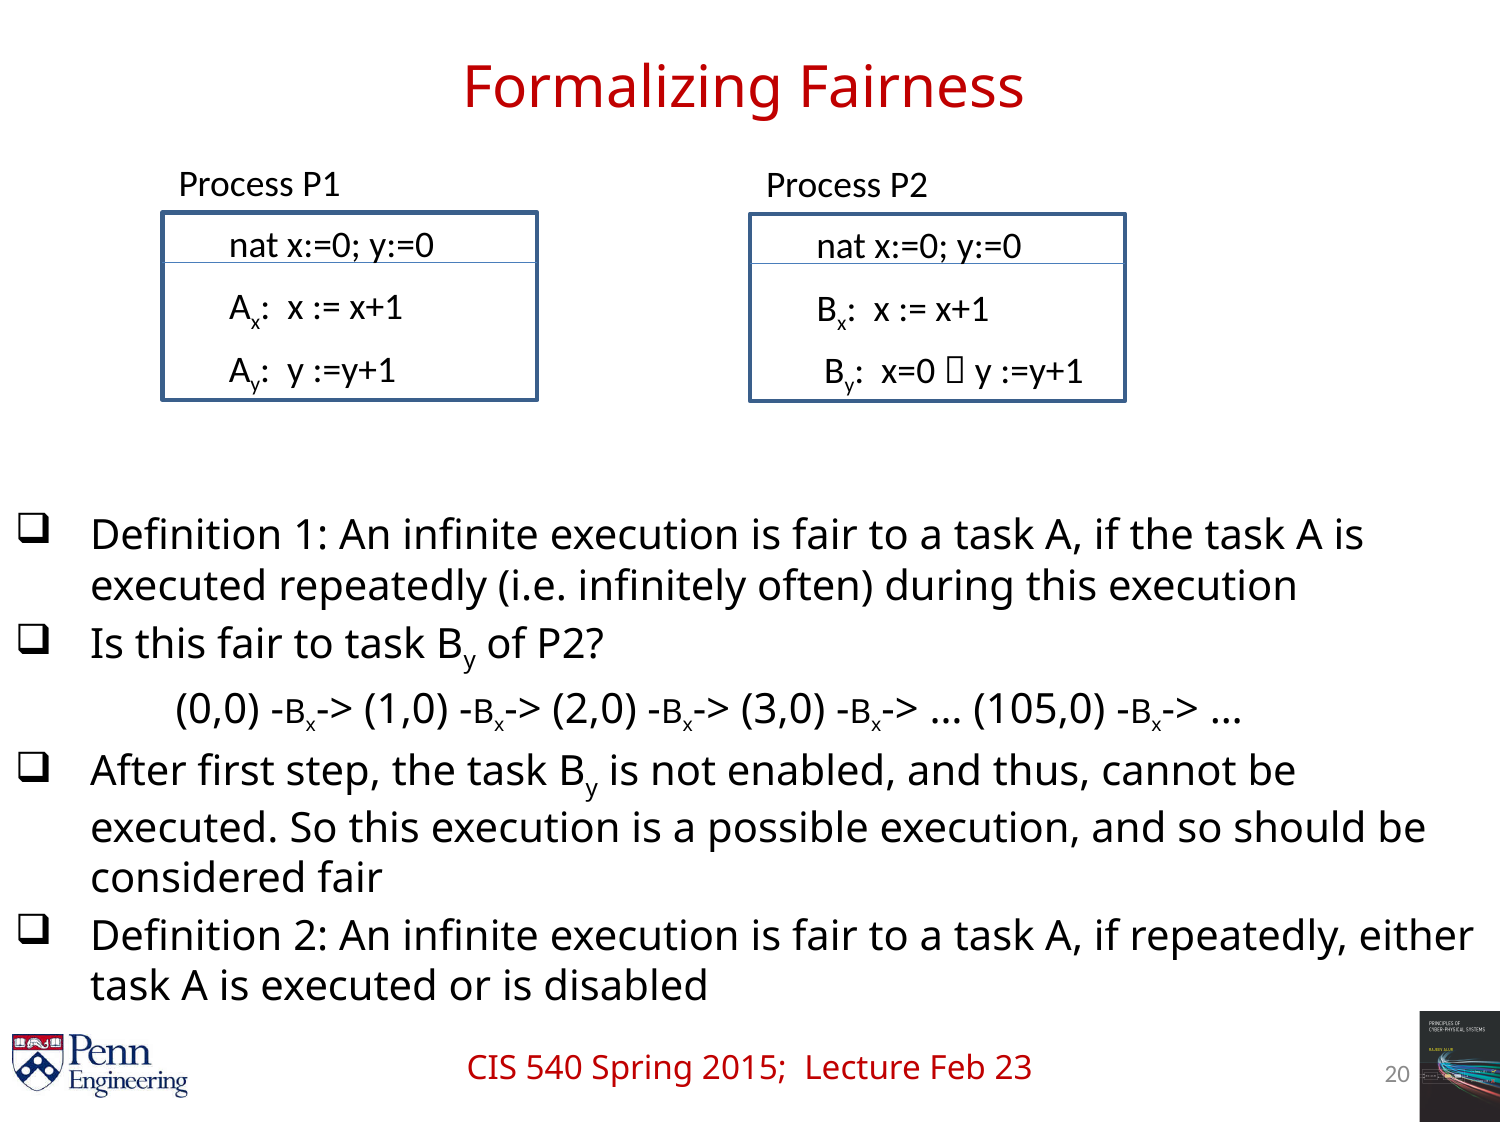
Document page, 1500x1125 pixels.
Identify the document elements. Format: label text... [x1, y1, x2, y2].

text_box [162, 151, 538, 401]
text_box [0, 1007, 1500, 1125]
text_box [749, 152, 1126, 402]
text_box Definition 1: An infinite execution is fair to a task A, if the task A is executed repeatedly (i.e. infinitely often) during this execution Is this fair to task By of P2? (0,0) -Bx-> (1,0) -Bx-> (2,0) -Bx-> (3,0) -Bx-> … (105,0) -Bx-> … After first step, the task By is not enabled, and thus, cannot be executed. So this execution is a possible execution, and so should be considered fair Definition 2: An infinite execution is fair to a task A, if repeatedly, either task A is executed or is disabled [0, 437, 1500, 1006]
title Formalizing Fairness [50, 24, 1438, 143]
